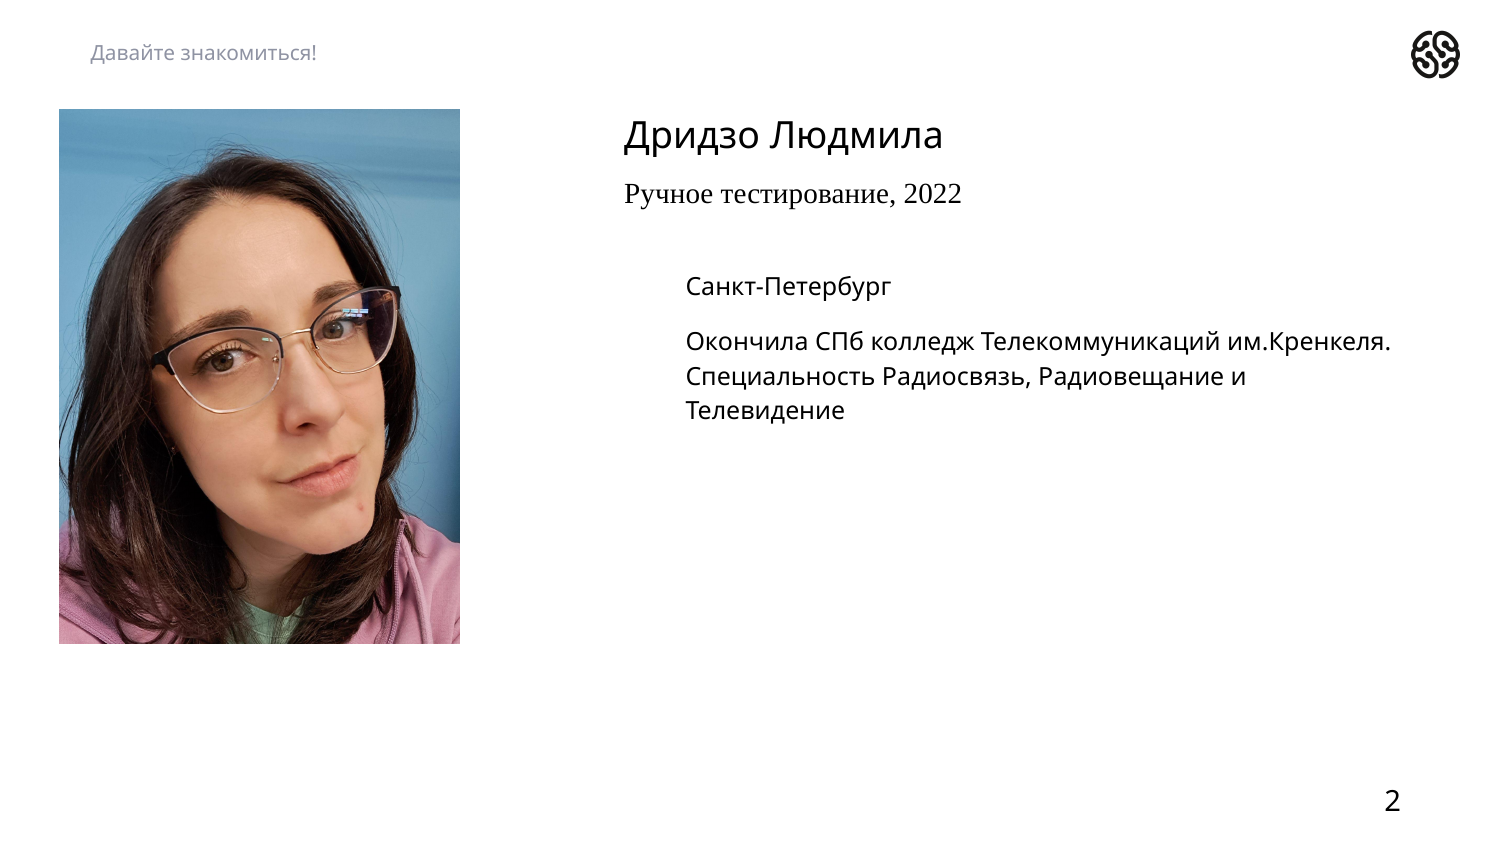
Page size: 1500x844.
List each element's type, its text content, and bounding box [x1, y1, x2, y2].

subtitle Давайте знакомиться! [88, 24, 1066, 84]
picture [1411, 30, 1460, 79]
picture [59, 108, 460, 644]
subtitle Санкт-Петербург Окончила СПб колледж Телекоммуникаций им.Кренкеля. Специальность Радиосвязь, Радиовещание и Телевидение 2 [624, 236, 1412, 783]
subtitle Ручное тестирование, 2022 [624, 168, 1412, 236]
title Дридзо Людмила [624, 118, 1412, 168]
